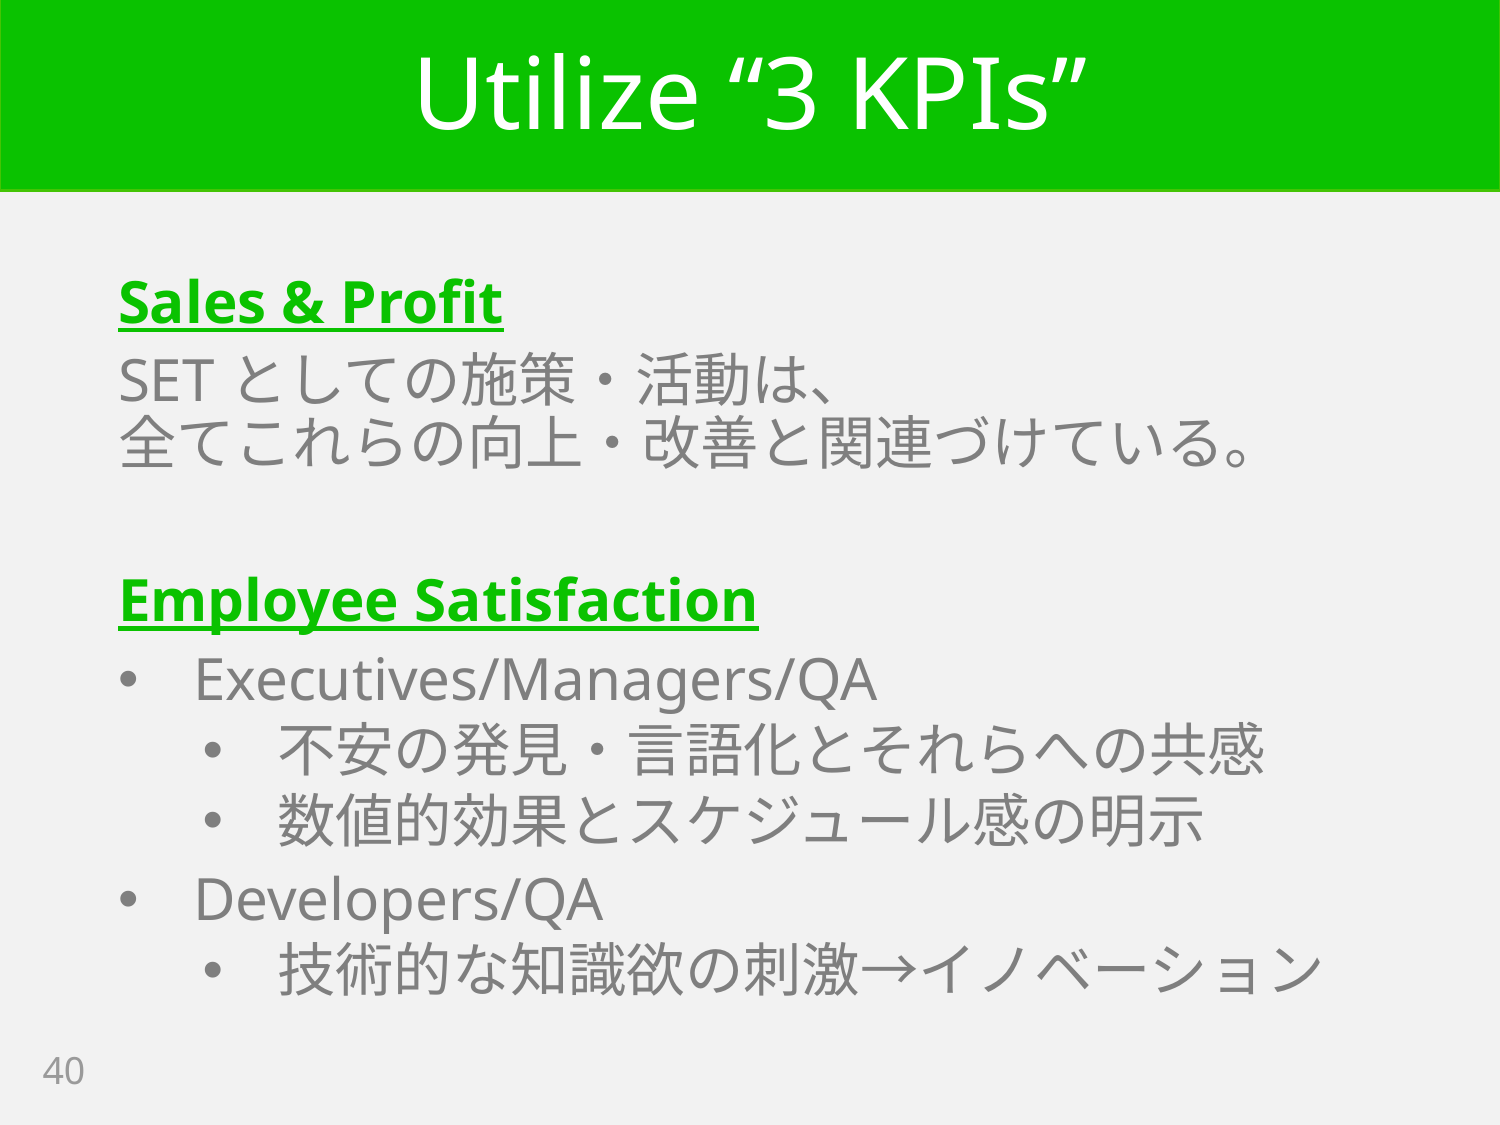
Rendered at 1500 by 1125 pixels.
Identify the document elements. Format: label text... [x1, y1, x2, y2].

list Sales & Profit SETとしての施策・活動は、 全てこれらの向上・改善と関連づけている。 Employee Satisfaction Executives/Managers/QA 不安の発見・言語化とそれらへの共感 数値的効果とスケジュール感の明示 Developers/QA 技術的な知識欲の刺激→イノベーション [103, 277, 1397, 1000]
slide_number 40 [27, 1042, 146, 1102]
title Utilize “3 KPIs” [0, 53, 1500, 140]
